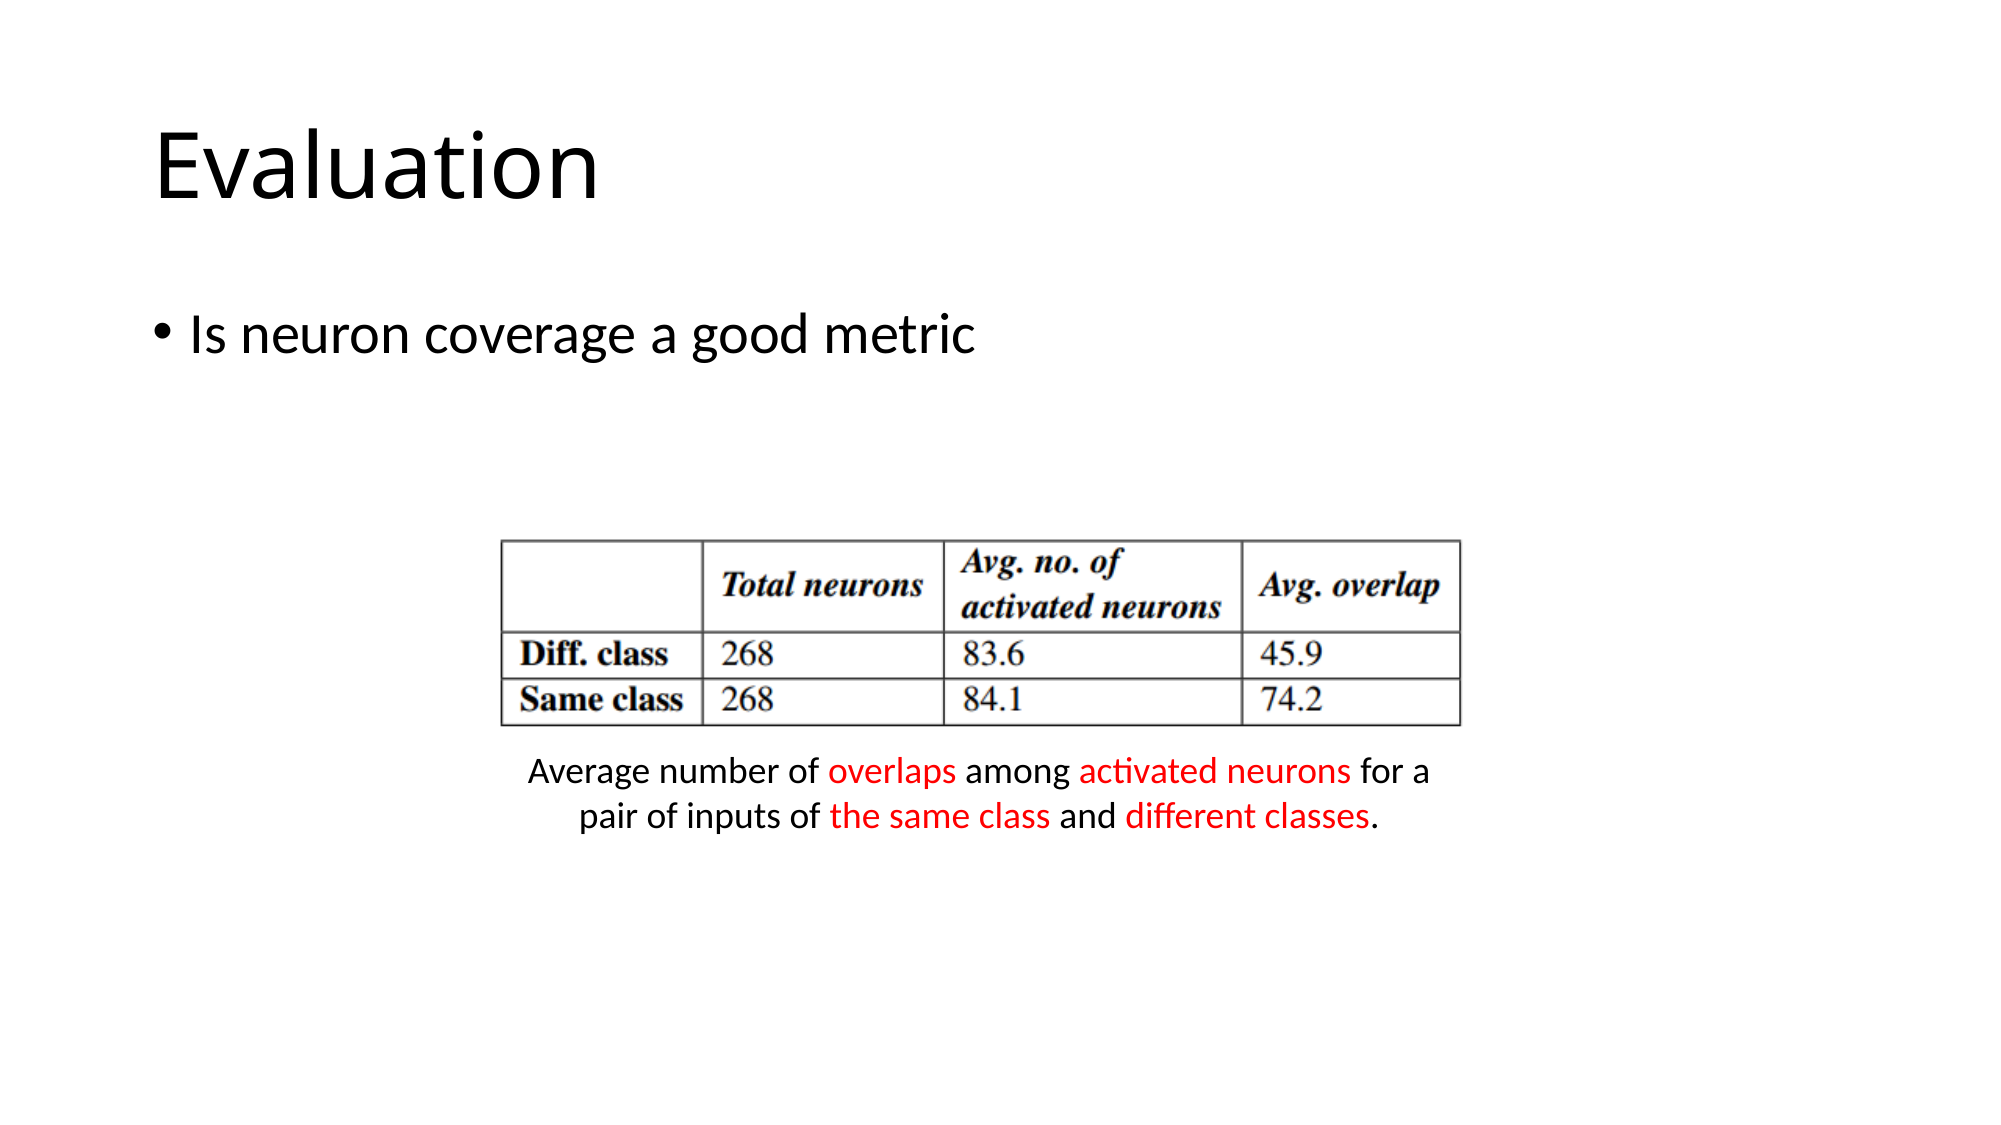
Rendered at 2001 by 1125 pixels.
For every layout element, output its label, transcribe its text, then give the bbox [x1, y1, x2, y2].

list Is neuron coverage a good metric [137, 295, 1863, 1009]
title Evaluation [137, 59, 1863, 278]
text_box Average number of overlaps among activated neurons for a pair of inputs of the same class and different classes. [513, 738, 1513, 844]
picture [489, 532, 1494, 739]
